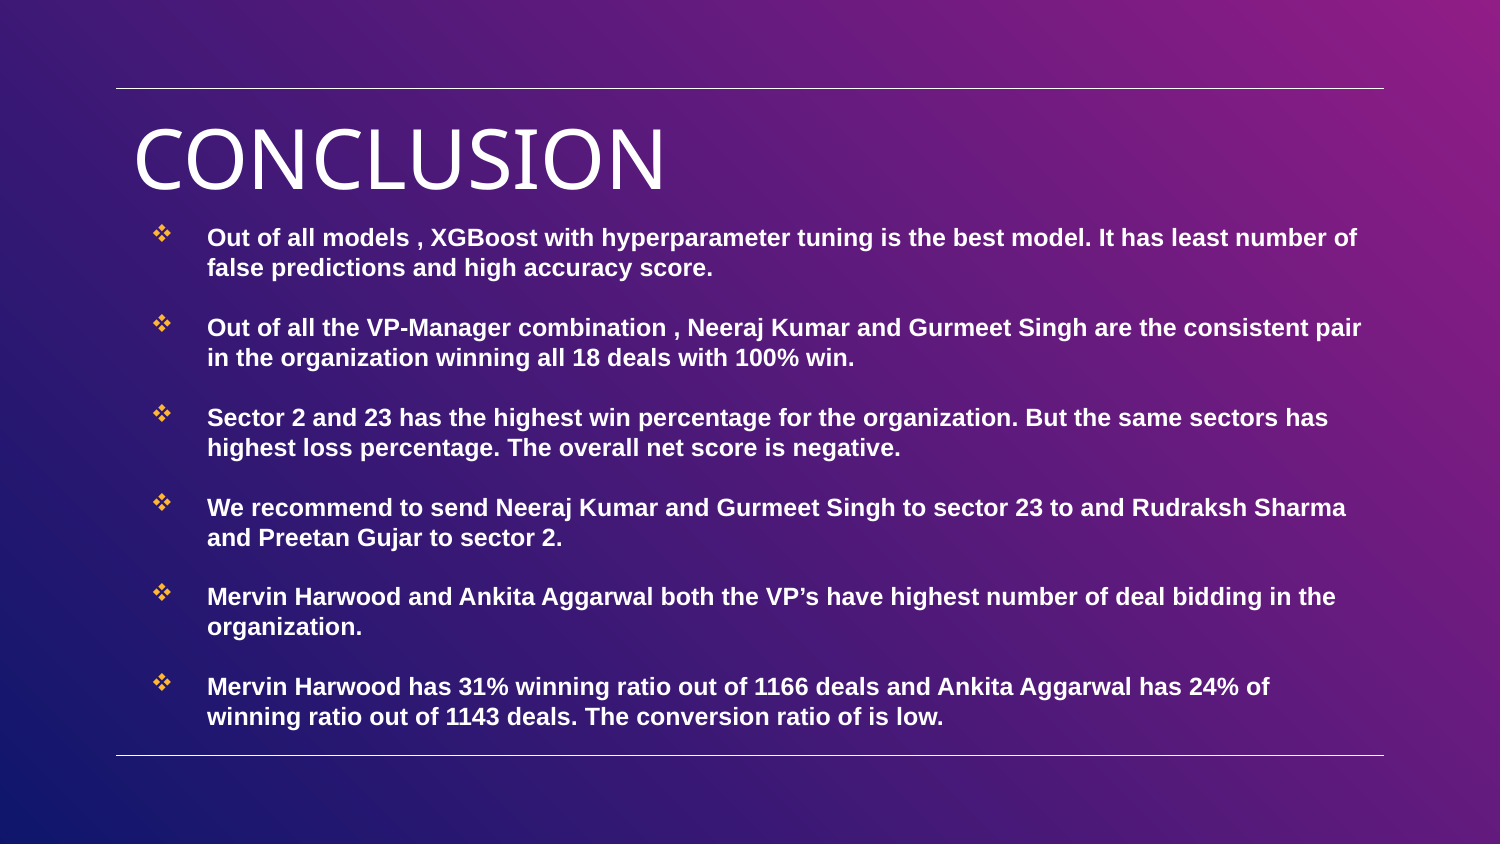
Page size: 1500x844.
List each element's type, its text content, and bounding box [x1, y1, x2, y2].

subtitle Out of all models , XGBoost with hyperparameter tuning is the best model. It has least number of false predictions and high accuracy score. Out of all the VP-Manager combination , Neeraj Kumar and Gurmeet Singh are the consistent pair in the organization winning all 18 deals with 100% win. Sector 2 and 23 has the highest win percentage for the organization. But the same sectors has highest loss percentage. The overall net score is negative. We recommend to send Neeraj Kumar and Gurmeet Singh to sector 23 to and Rudraksh Sharma and Preetan Gujar to sector 2. Mervin Harwood and Ankita Aggarwal both the VP’s have highest number of deal bidding in the organization. Mervin Harwood has 31% winning ratio out of 1166 deals and Ankita Aggarwal has 24% of winning ratio out of 1143 deals. The conversion ratio of is low. [117, 206, 1383, 756]
title CONCLUSION [117, 90, 1383, 191]
